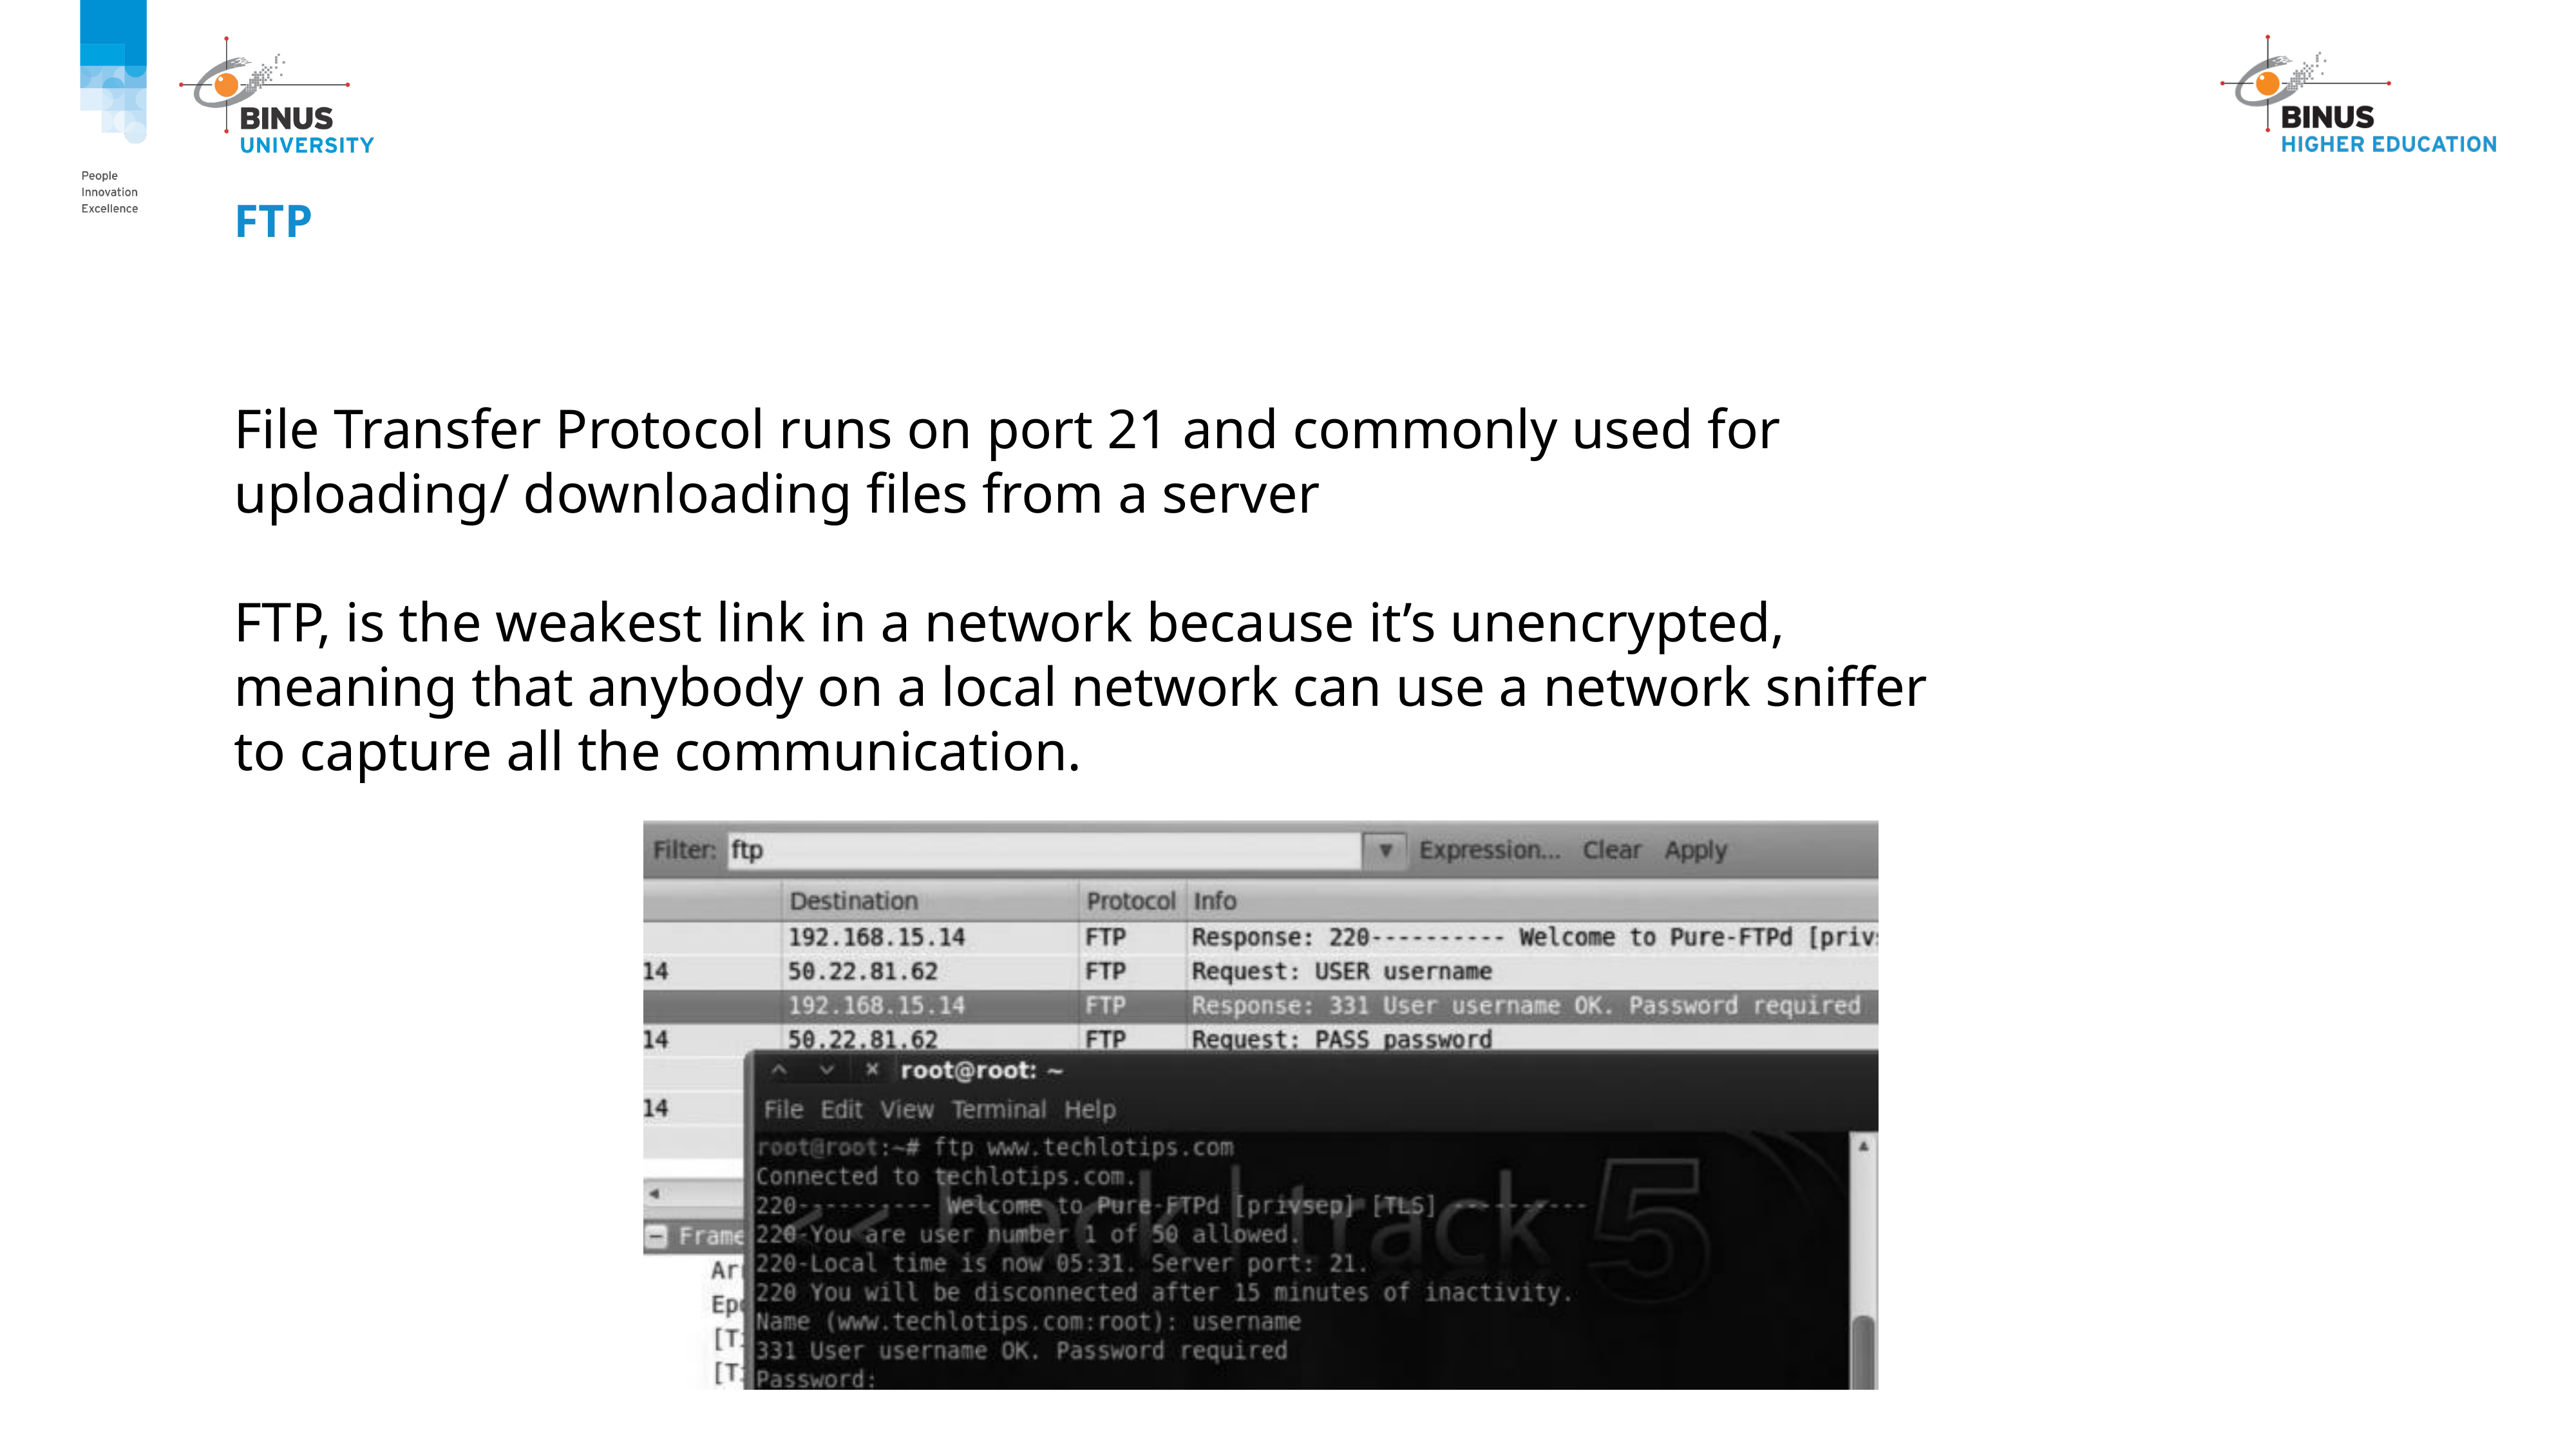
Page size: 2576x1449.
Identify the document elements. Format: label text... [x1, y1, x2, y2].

picture [643, 820, 1879, 1390]
picture [2199, 0, 2496, 156]
title ftp [228, 197, 1784, 252]
list File Transfer Protocol runs on port 21 and commonly used for uploading/ downloading files from a server FTP, is the weakest link in a network because it’s unencrypted, meaning that anybody on a local network can use a network sniffer to capture all the communication. [228, 389, 1994, 1031]
picture [81, 146, 146, 213]
picture [80, 66, 147, 144]
picture [174, 25, 374, 161]
